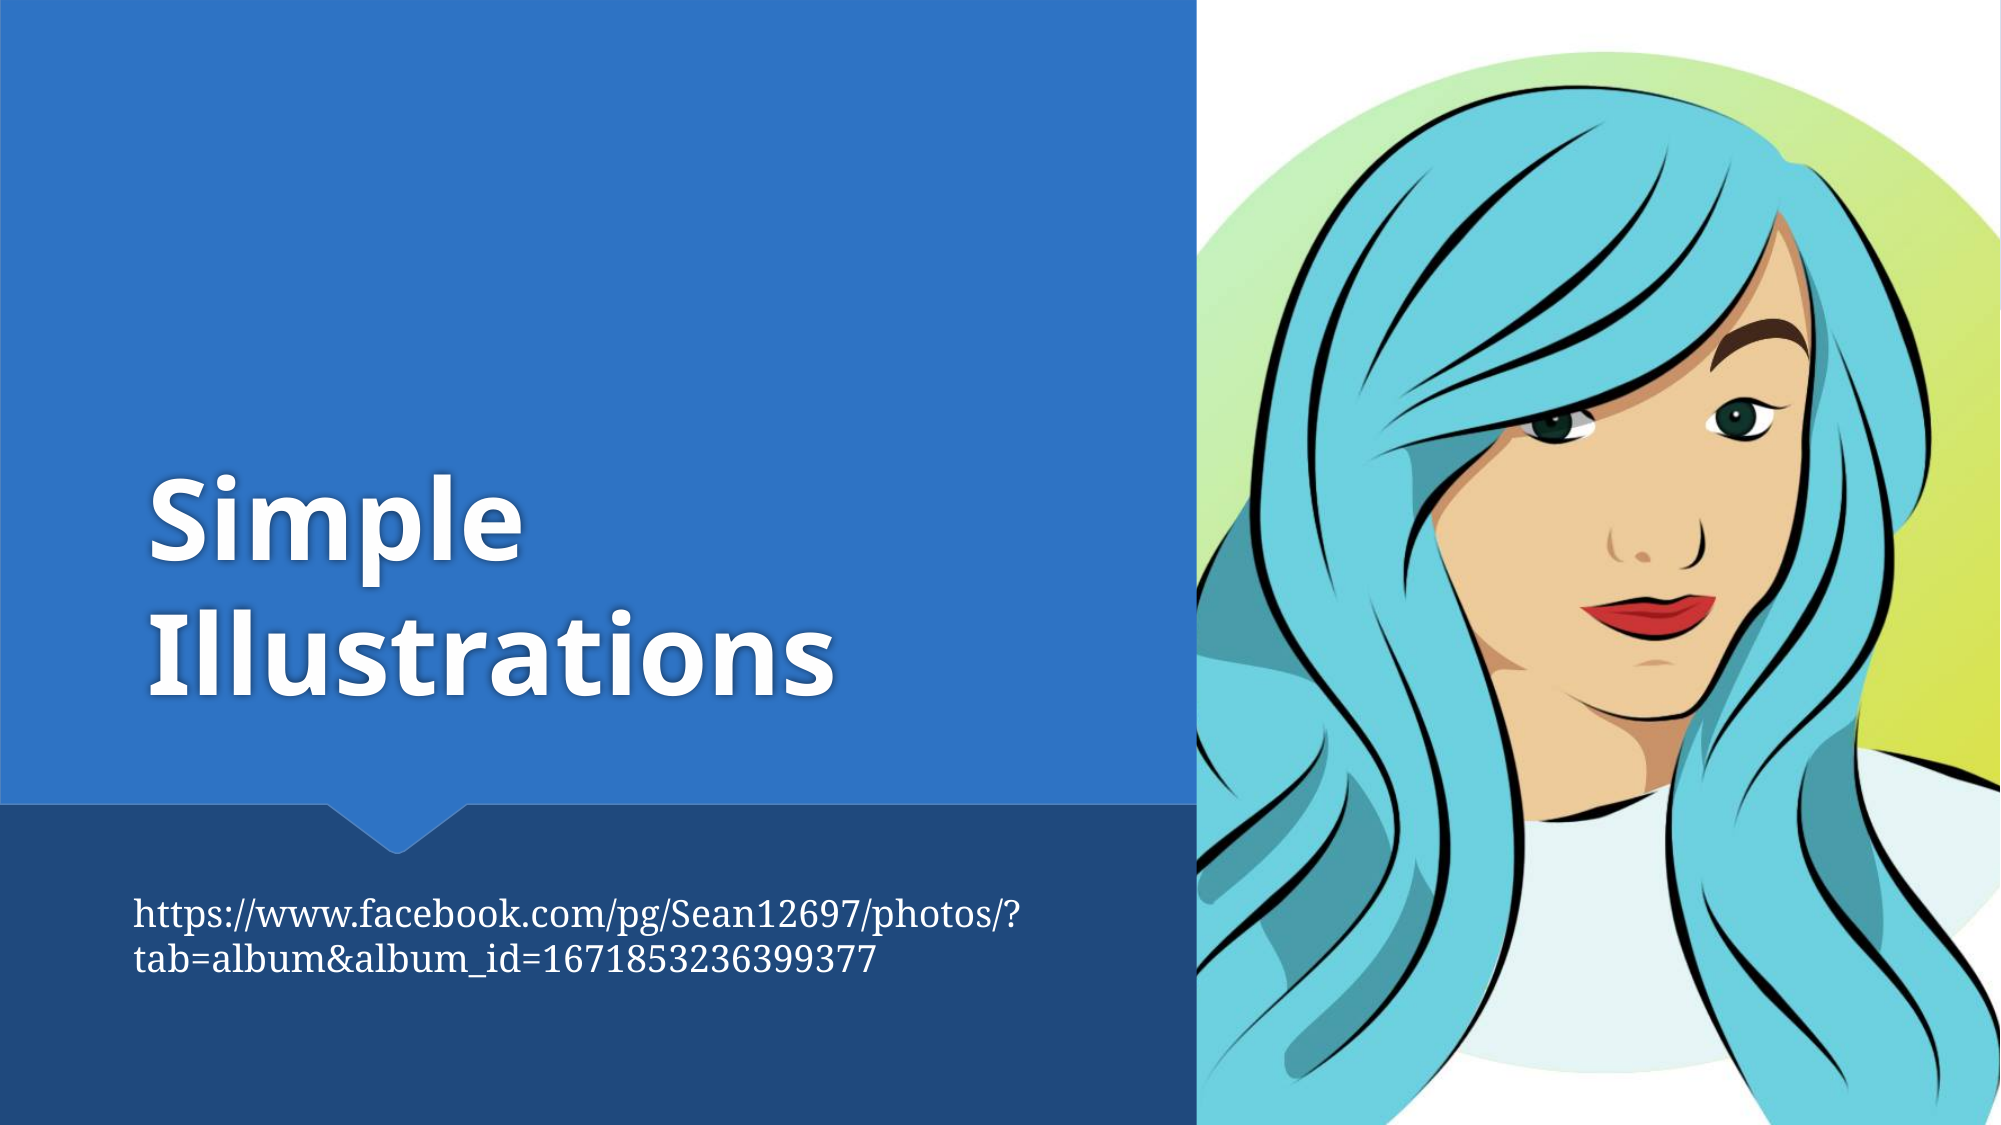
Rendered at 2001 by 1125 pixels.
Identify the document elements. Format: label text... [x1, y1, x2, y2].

picture [1196, 0, 2000, 1125]
text_box [0, 0, 1196, 854]
text_box https://www.facebook.com/pg/Sean12697/photos/?tab=album&album_id=1671853236399377 [118, 882, 1119, 988]
title Simple Illustrations [132, 104, 1191, 726]
